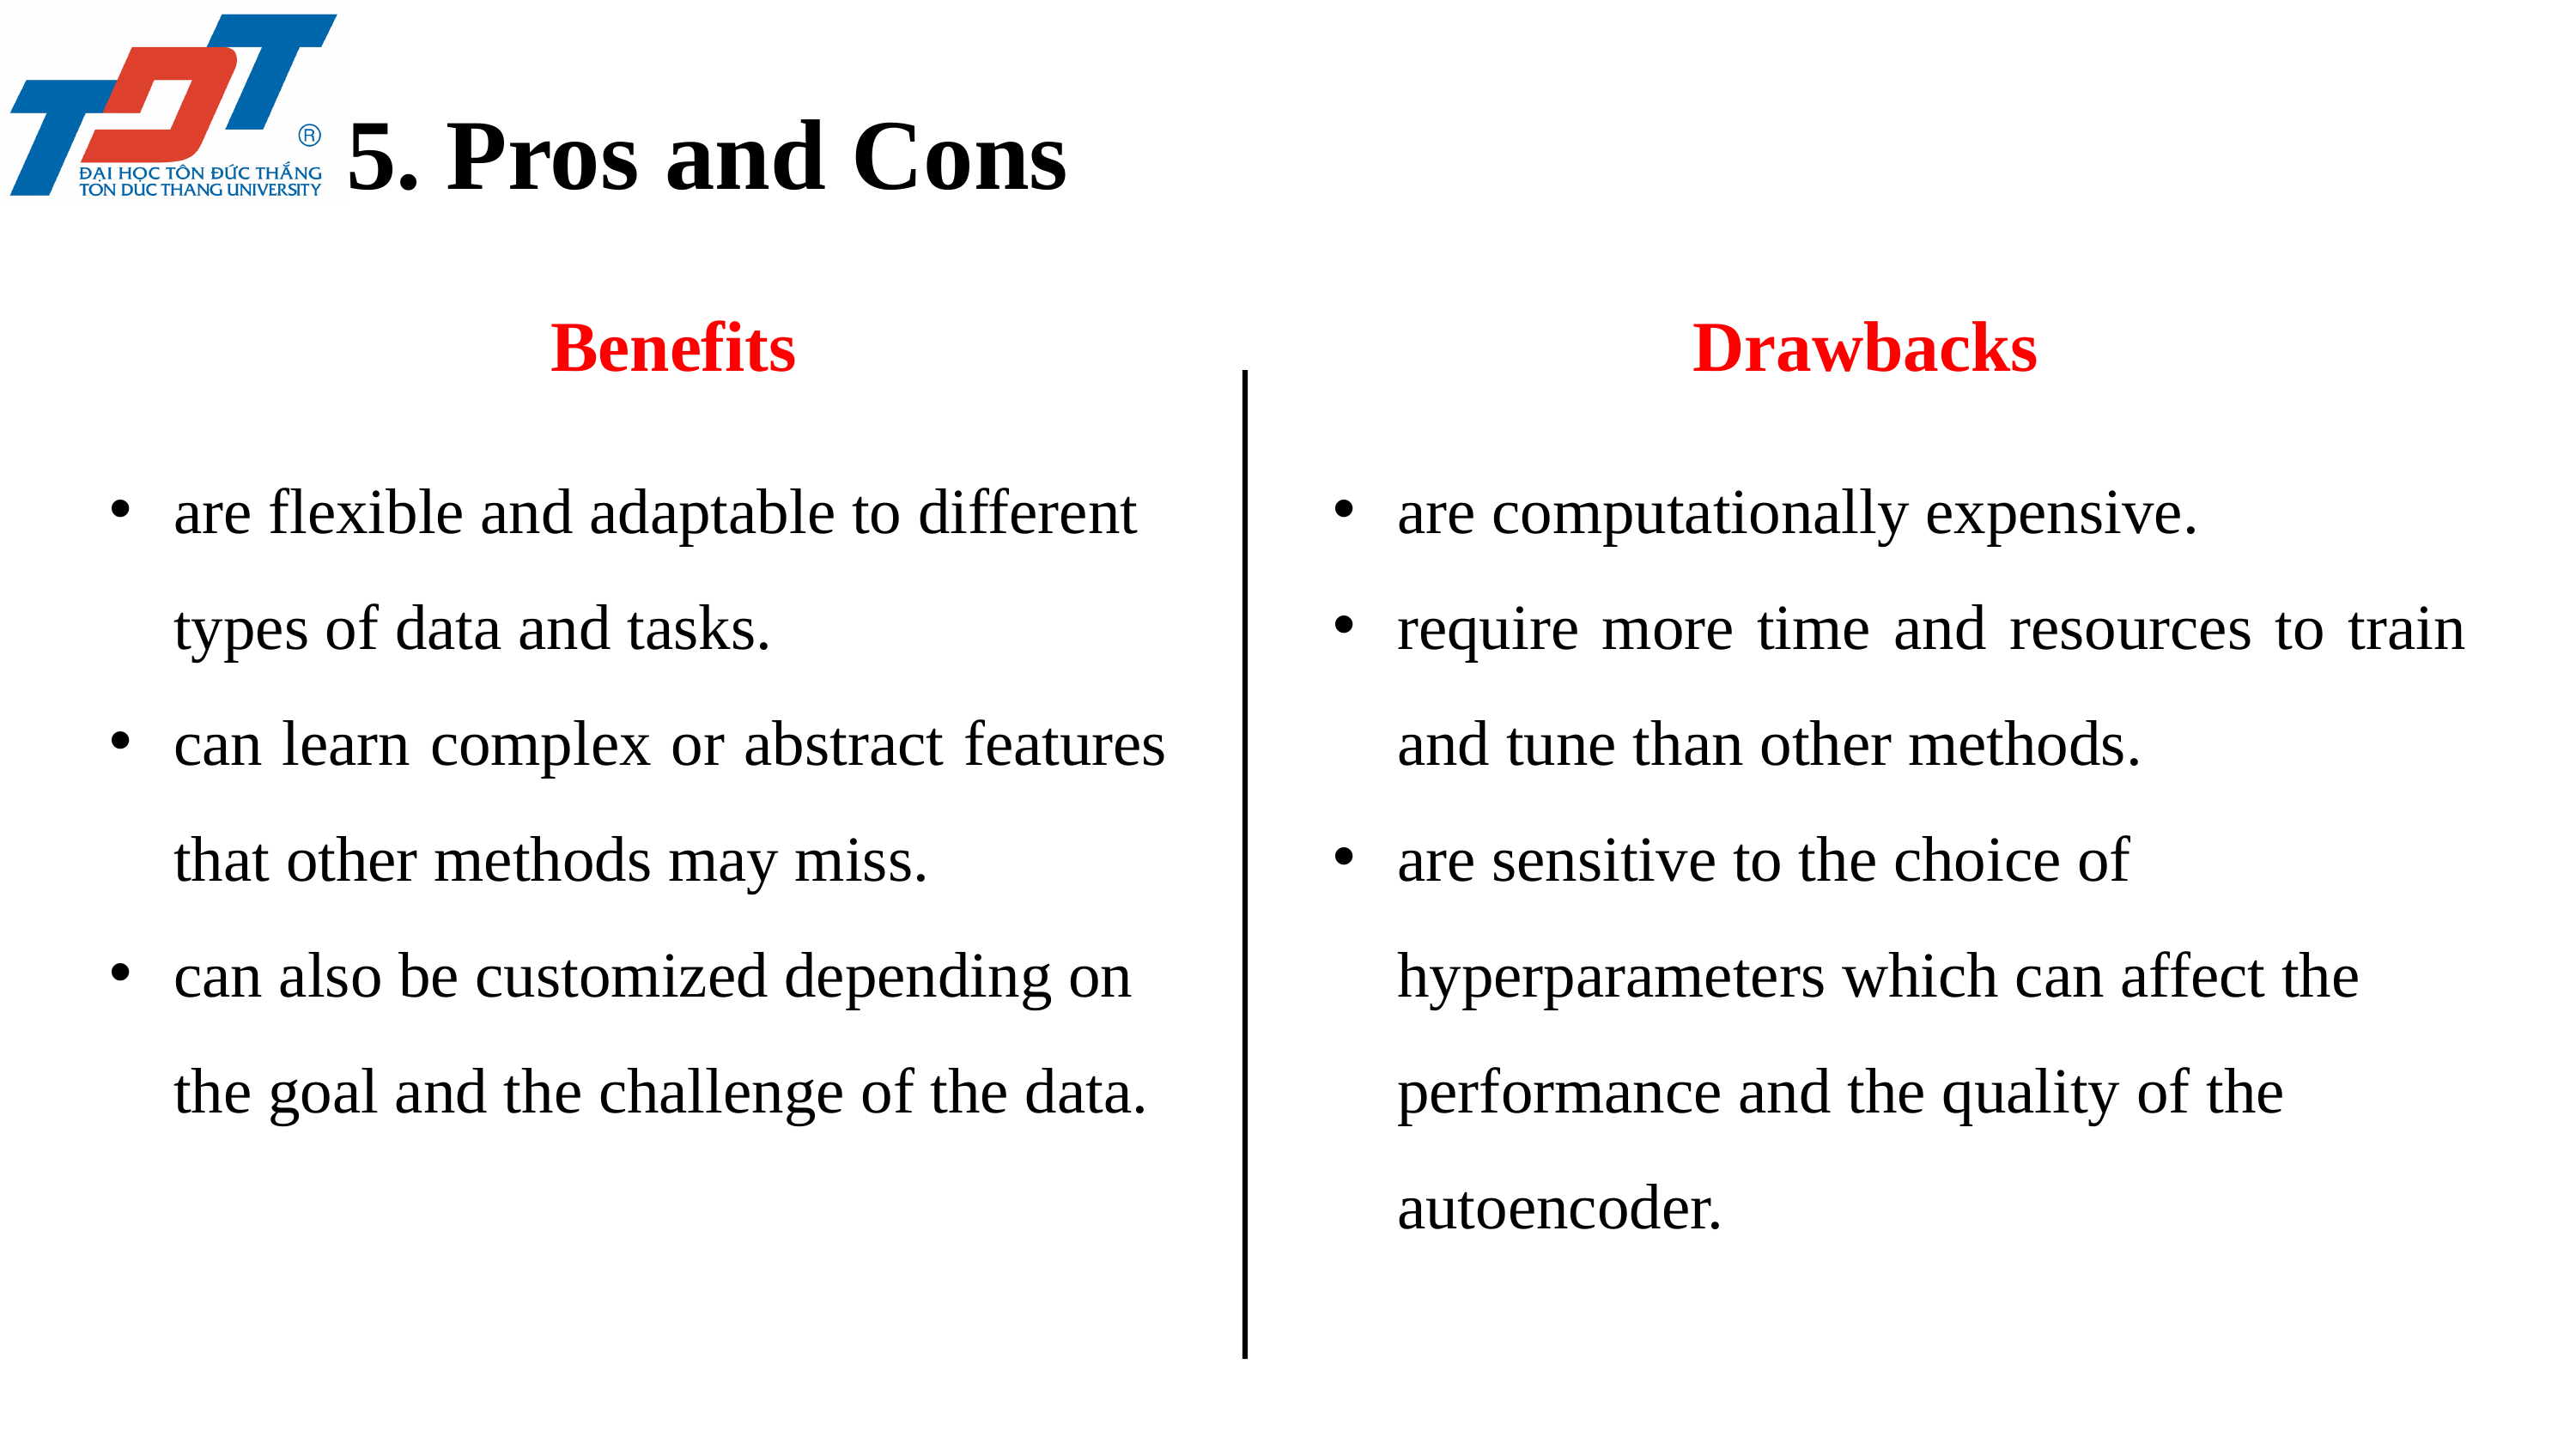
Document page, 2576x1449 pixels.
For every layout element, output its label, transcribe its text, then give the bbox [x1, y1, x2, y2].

text_box 5. Pros and Cons [346, 69, 2432, 209]
text_box Drawbacks [1680, 293, 2052, 392]
text_box are flexible and adaptable to different types of data and tasks. can learn complex or abstract features that other methods may miss. can also be customized depending on the goal and the challenge of the data. [96, 423, 1181, 1132]
text_box are computationally expensive. require more time and resources to train and tune than other methods. are sensitive to the choice of hyperparameters which can affect the performance and the quality of the autoencoder. [1320, 423, 2480, 1248]
text_box [0, 3, 347, 205]
text_box Benefits [538, 293, 811, 392]
